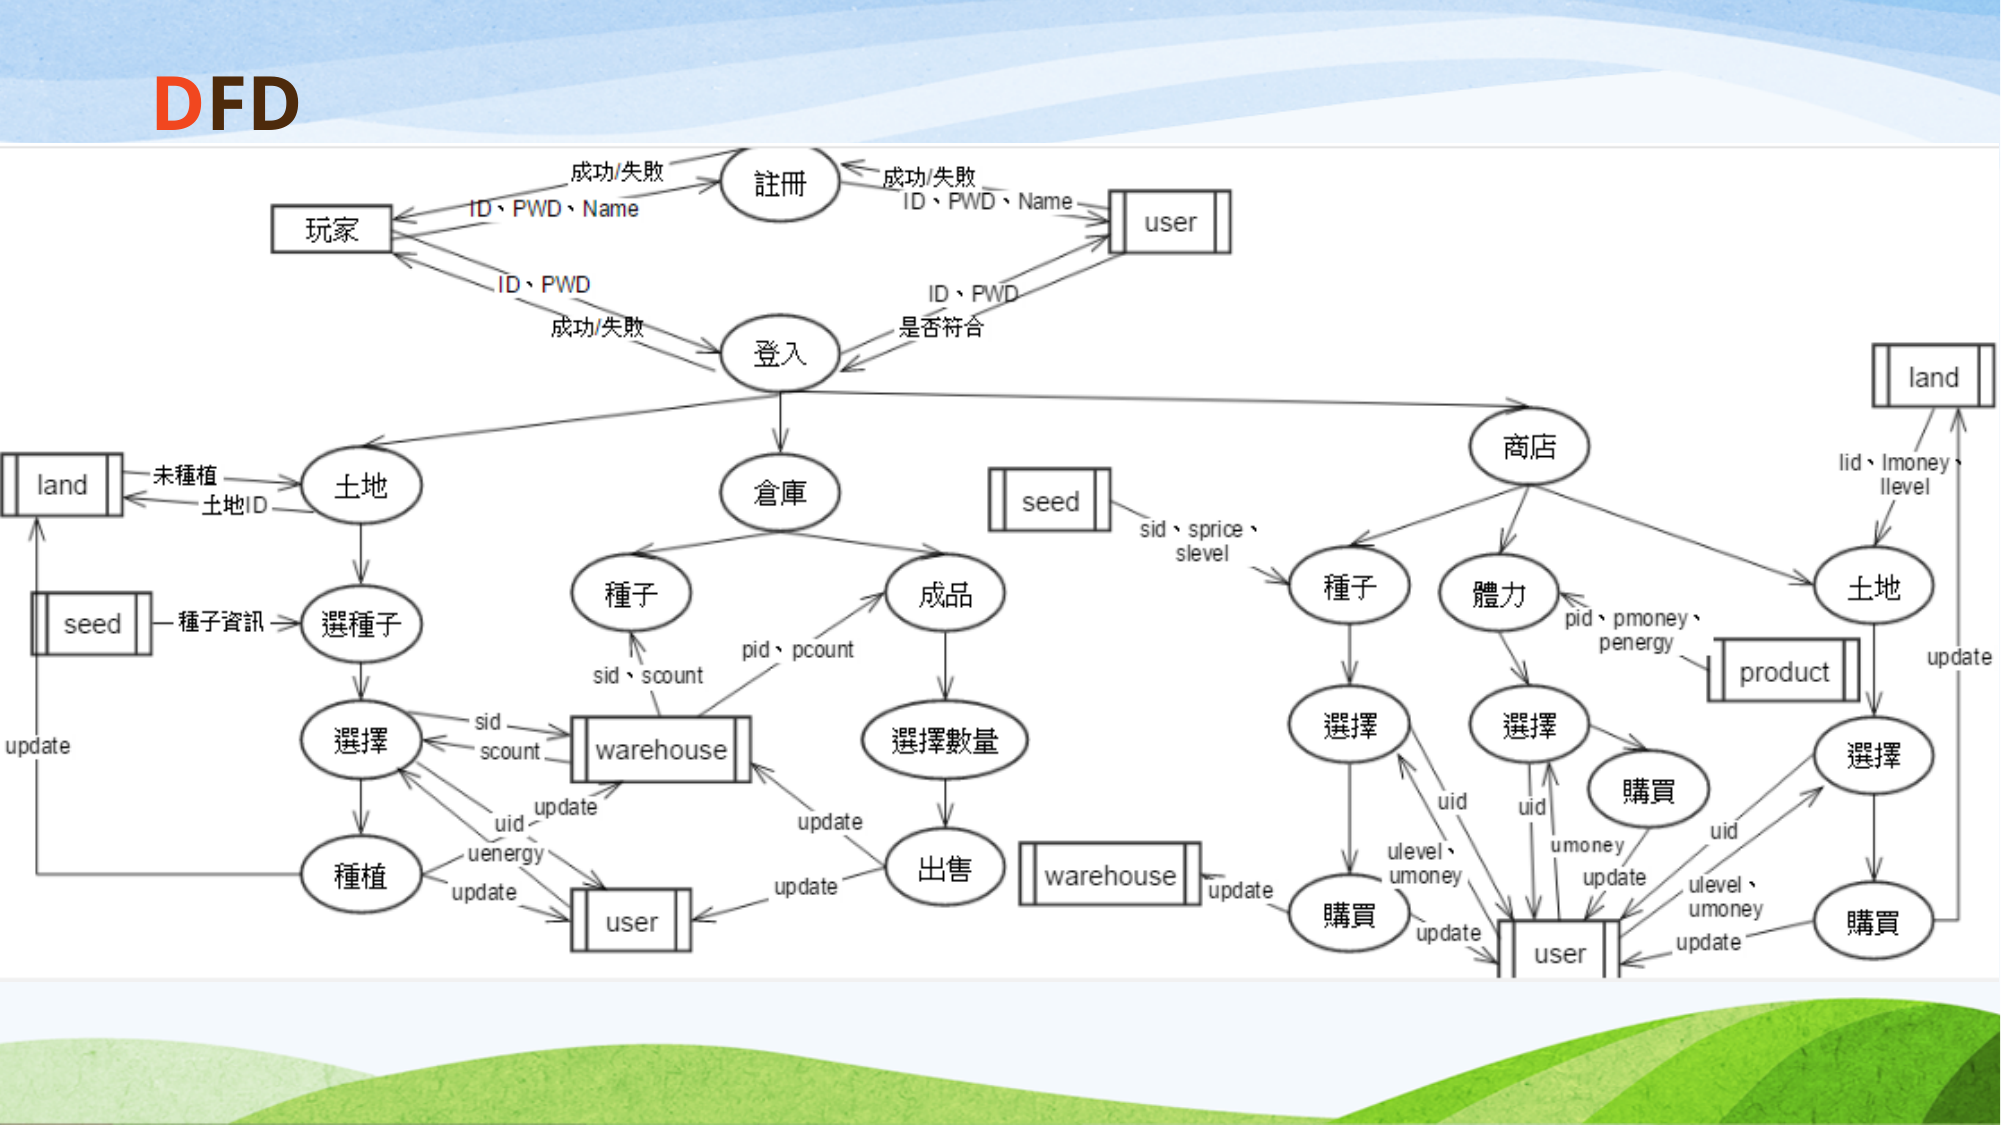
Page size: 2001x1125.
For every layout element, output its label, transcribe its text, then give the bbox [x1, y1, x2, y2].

picture [0, 0, 2001, 1125]
title DFD [135, 33, 460, 143]
